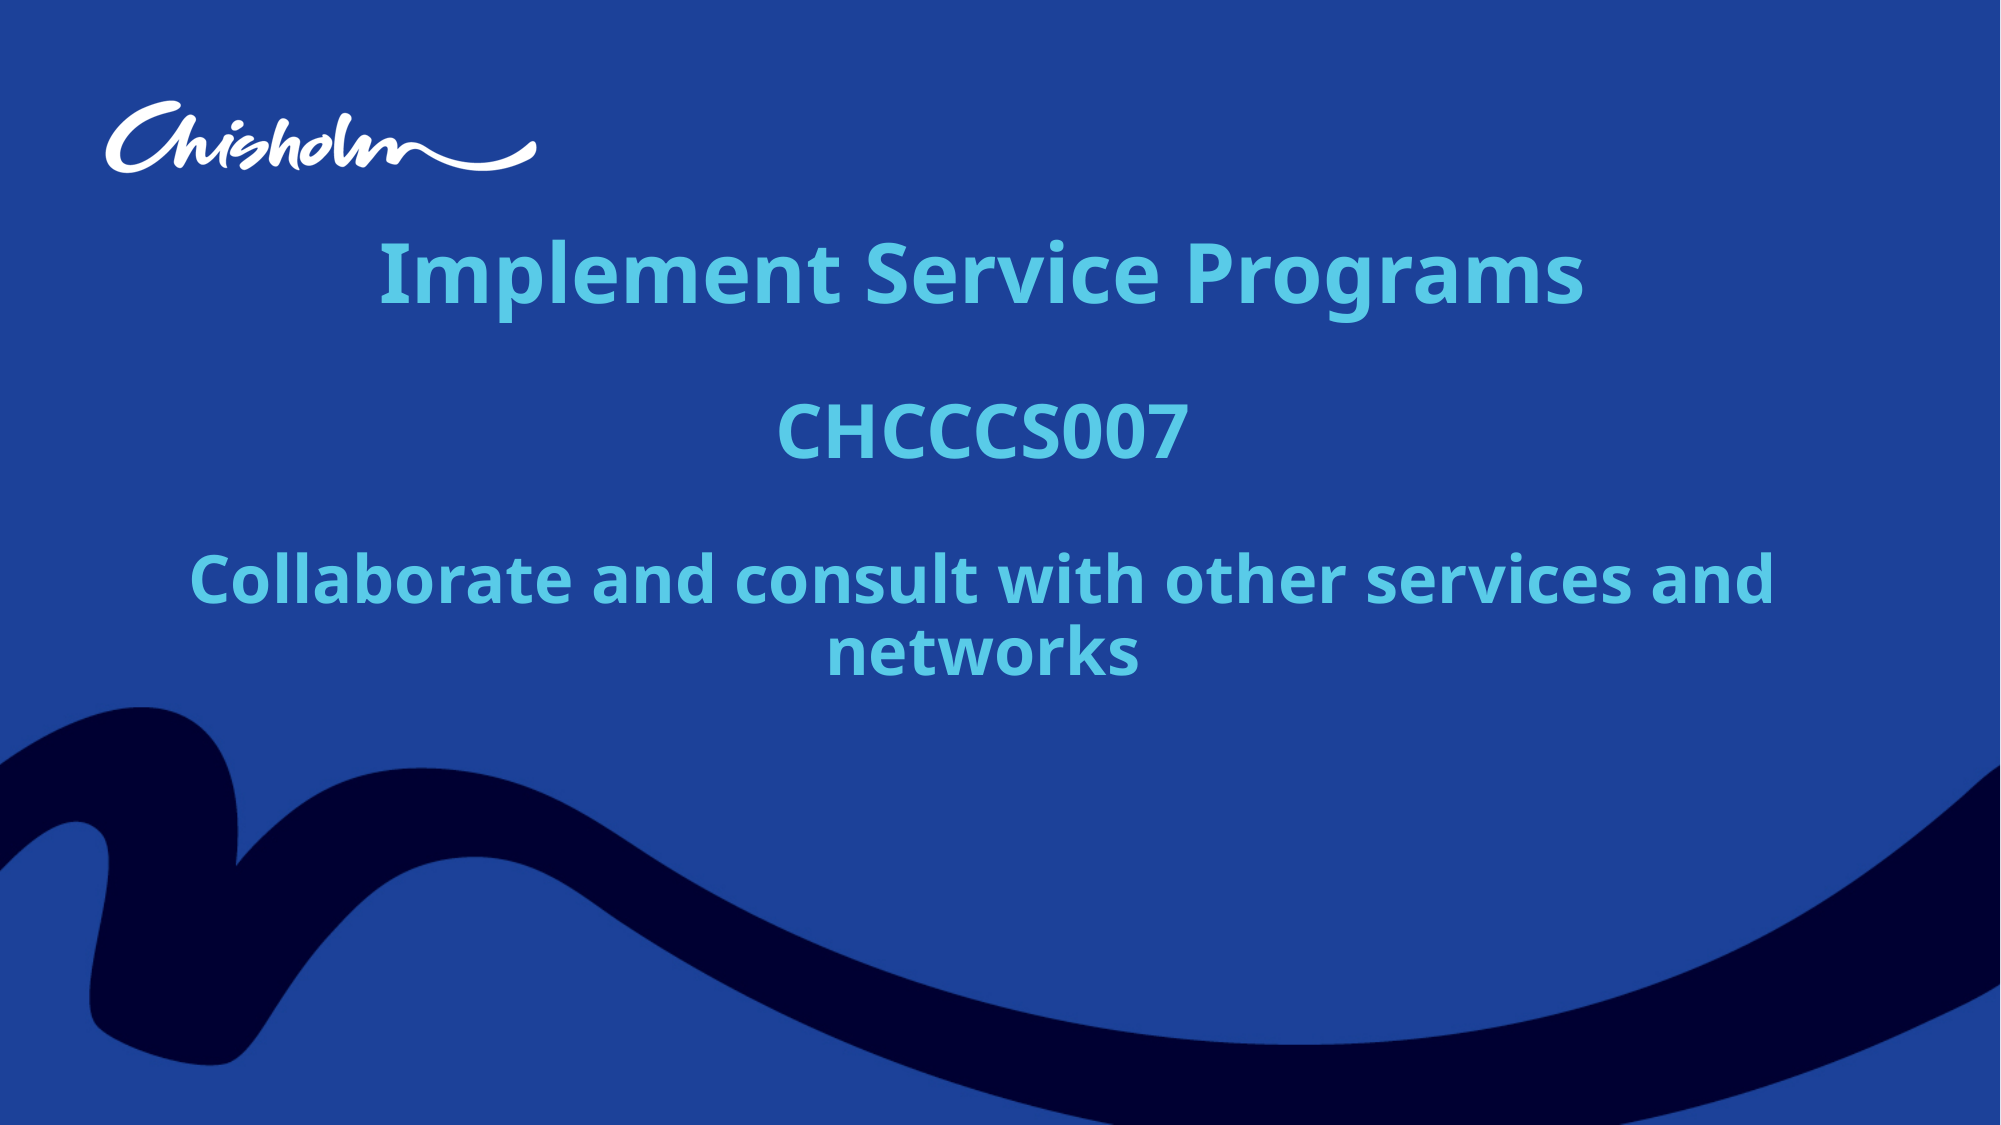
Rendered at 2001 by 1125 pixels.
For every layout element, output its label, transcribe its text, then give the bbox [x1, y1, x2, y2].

title Implement Service Programs CHCCCS007 Collaborate and consult with other services and networks [104, 231, 1862, 339]
picture [0, 0, 2001, 1125]
